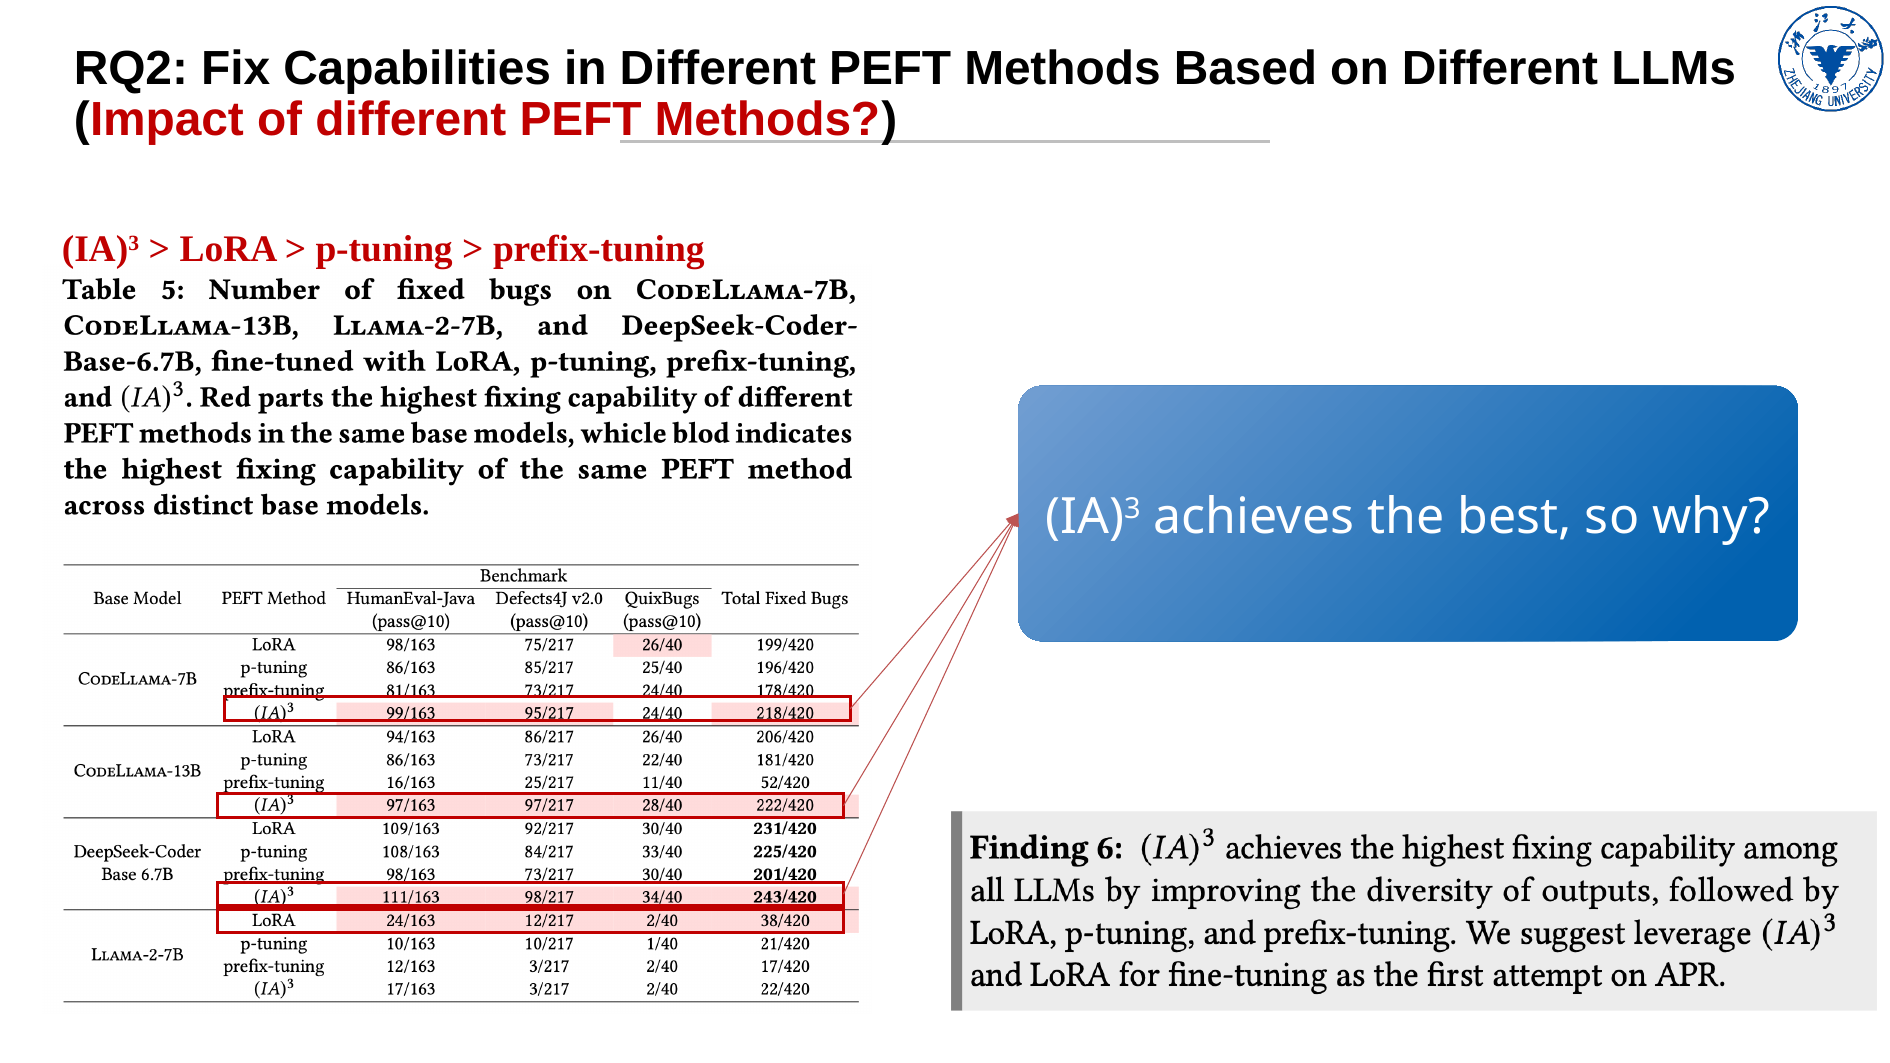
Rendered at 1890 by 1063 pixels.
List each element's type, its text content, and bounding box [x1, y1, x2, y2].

text_box (IA)3 > LoRA > p-tuning > prefix-tuning [47, 193, 888, 277]
title RQ2: Fix Capabilities in Different PEFT Methods Based on Different LLMs (Impact of different PEFT Methods?) [58, 35, 1855, 154]
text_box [843, 513, 1019, 895]
text_box (IA)3 achieves the best, so why? [1017, 384, 1800, 643]
picture [1771, 0, 1890, 118]
picture [936, 793, 1887, 1023]
picture [42, 264, 872, 1014]
